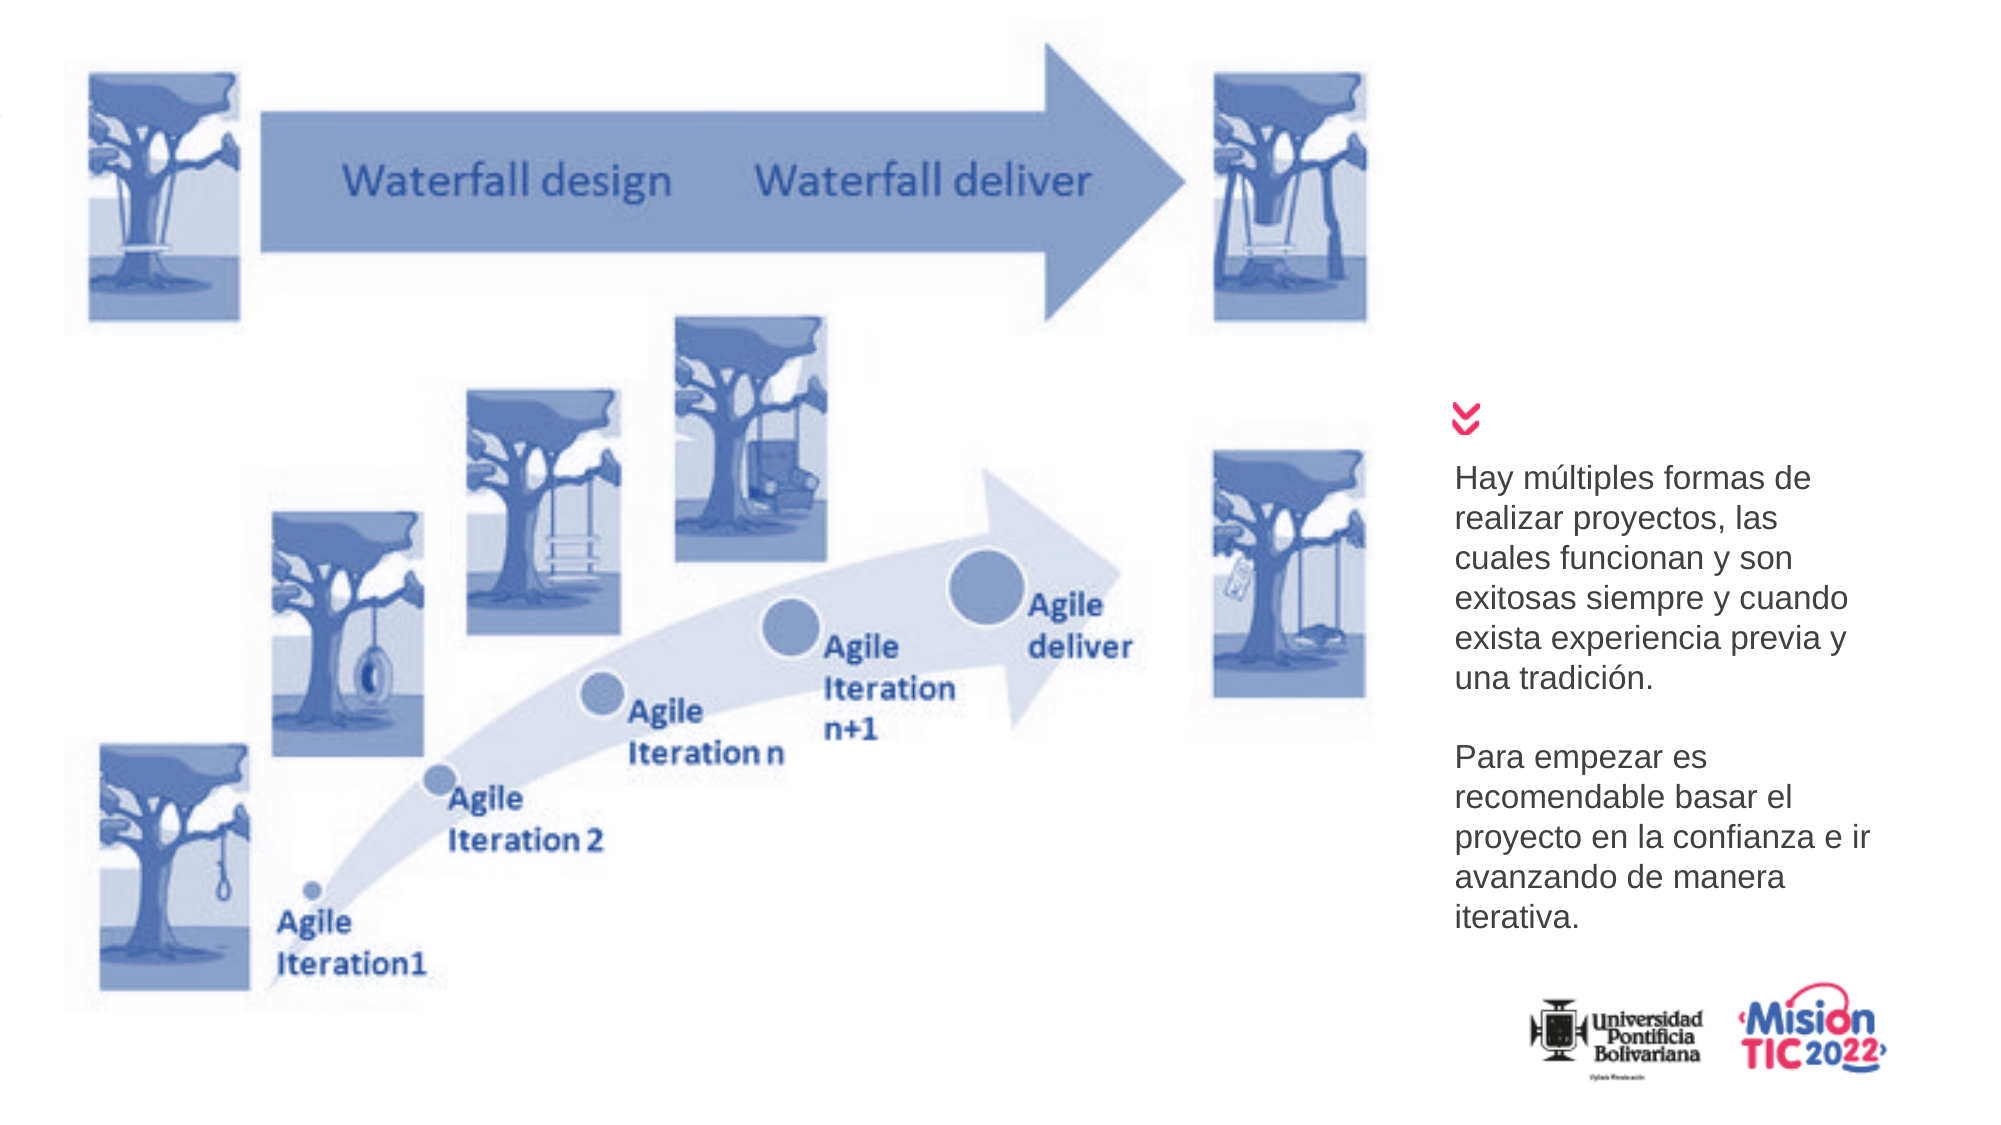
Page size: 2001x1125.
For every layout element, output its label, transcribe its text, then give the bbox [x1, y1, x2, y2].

picture [0, 1, 2000, 1124]
text_box Hay múltiples formas de realizar proyectos, las cuales funcionan y son exitosas siempre y cuando exista experiencia previa y una tradición. Para empezar es recomendable basar el proyecto en la confianza e ir avanzando de manera iterativa. [1439, 448, 1896, 943]
